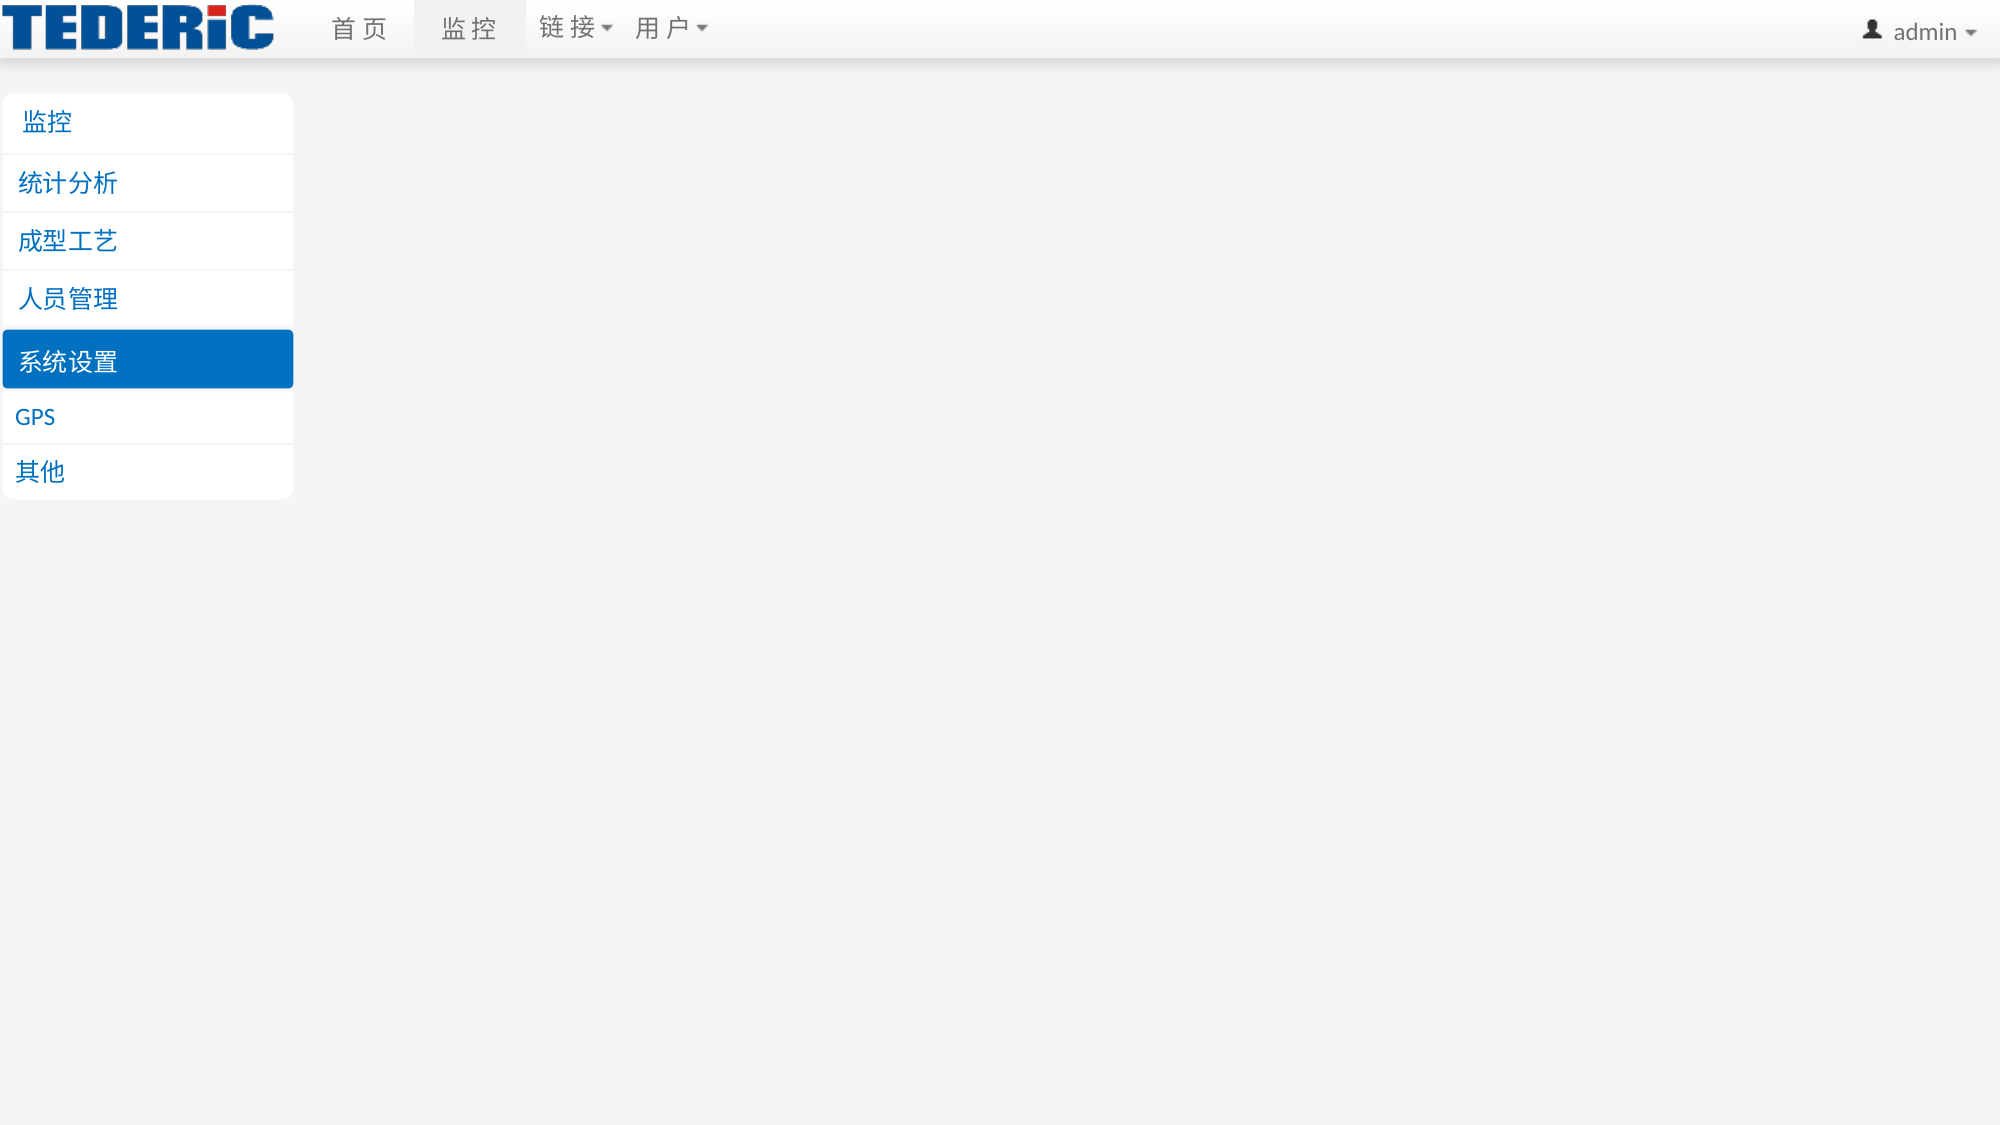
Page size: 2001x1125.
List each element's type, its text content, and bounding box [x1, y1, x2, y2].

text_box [0, 93, 296, 500]
picture [601, 18, 618, 41]
text_box 用 户 [621, 5, 707, 51]
picture [0, 4, 276, 54]
picture [1965, 22, 1982, 46]
picture [1861, 18, 1883, 48]
text_box 链 接 [525, 4, 611, 50]
text_box 监 控 [426, 6, 512, 52]
picture [696, 18, 714, 41]
text_box [413, 0, 527, 59]
text_box [0, 0, 413, 59]
text_box 首 页 [317, 6, 403, 52]
text_box [527, 0, 2000, 59]
text_box admin [1878, 8, 1973, 54]
